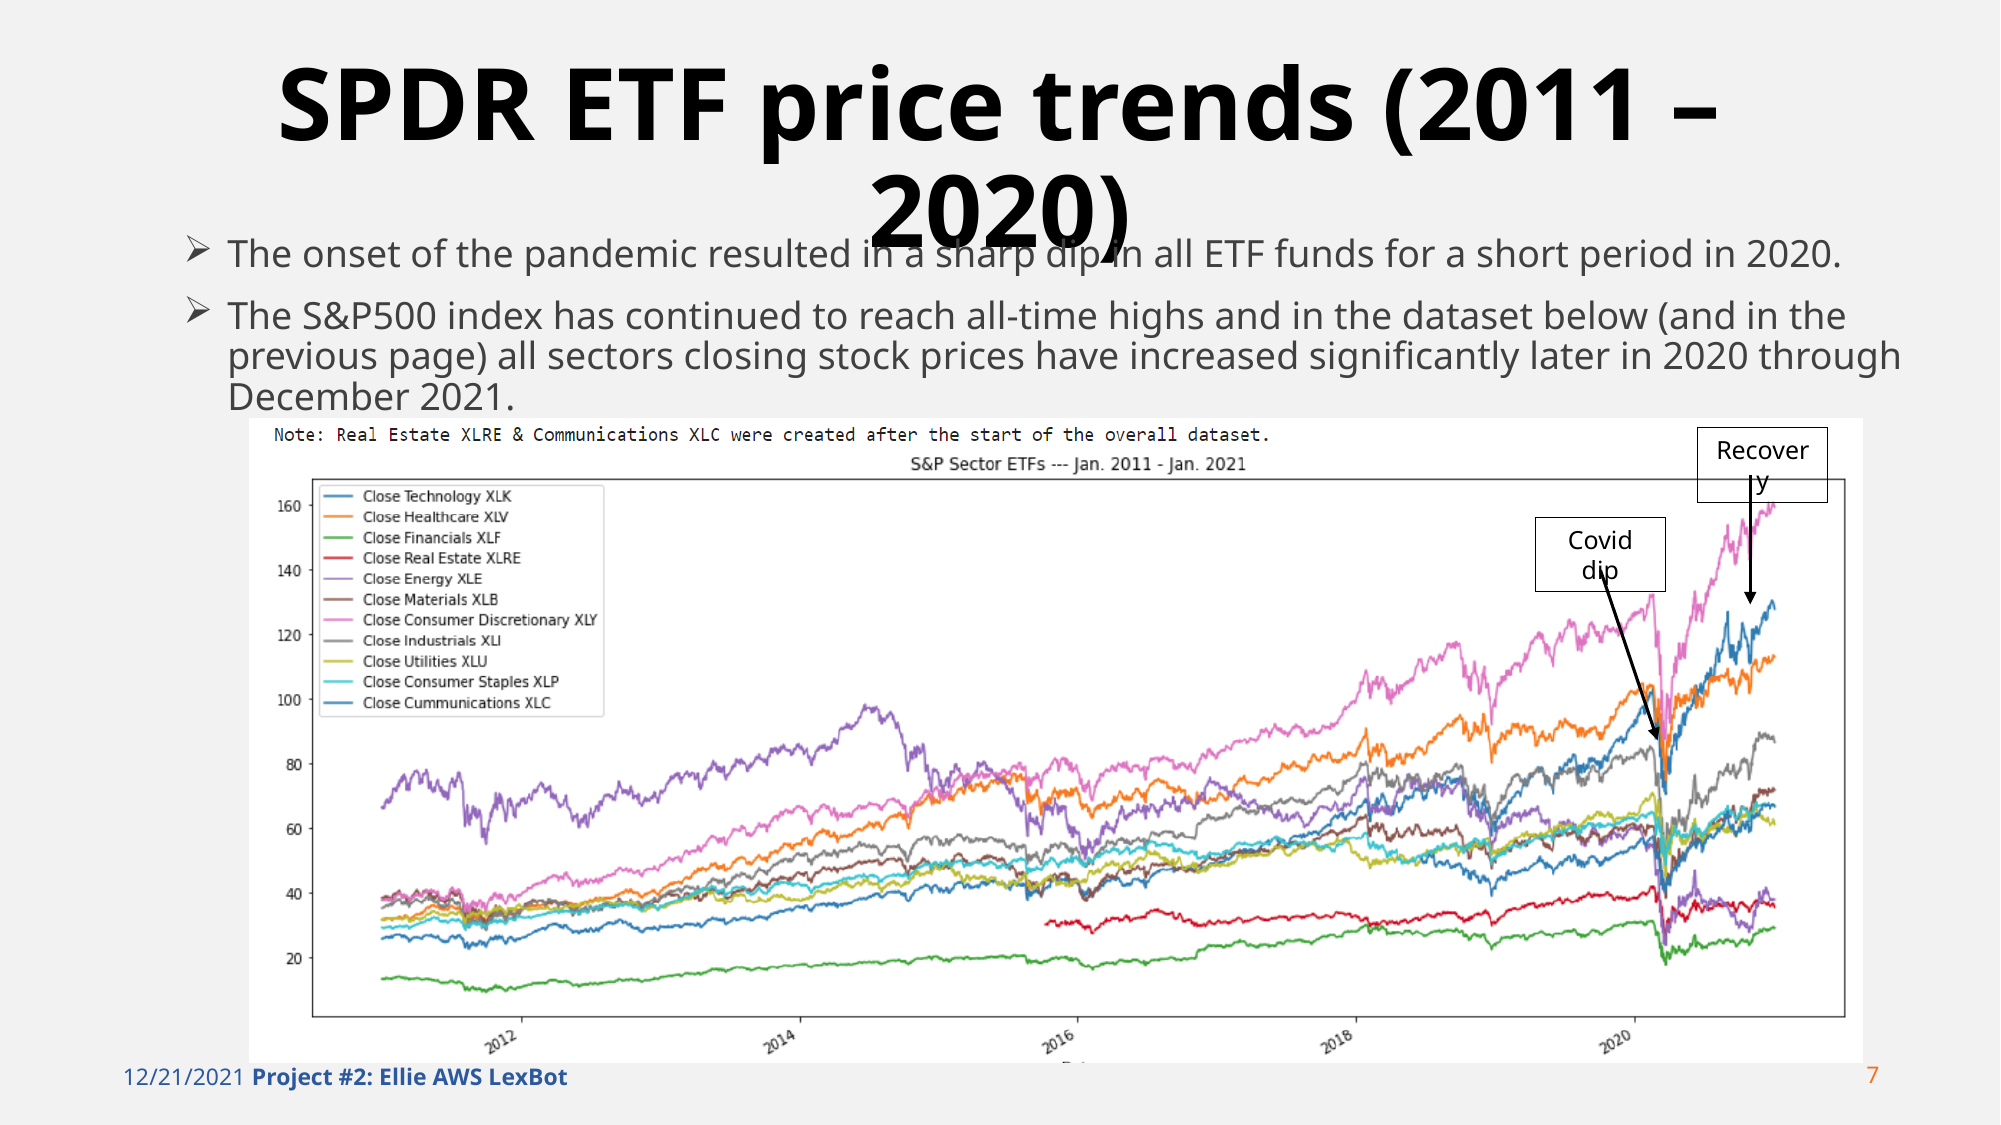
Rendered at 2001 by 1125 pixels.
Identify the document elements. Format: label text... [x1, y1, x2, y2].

title SPDR ETF price trends (2011 – 2020) [137, 104, 1863, 219]
text_box The onset of the pandemic resulted in a sharp dip in all ETF funds for a short period in 2020. The S&P500 index has continued to reach all-time highs and in the dataset below (and in the previous page) all sectors closing stock prices have increased significantly later in 2020 through December 2021. [168, 228, 1922, 326]
picture [249, 418, 1863, 1063]
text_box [1600, 570, 1658, 741]
